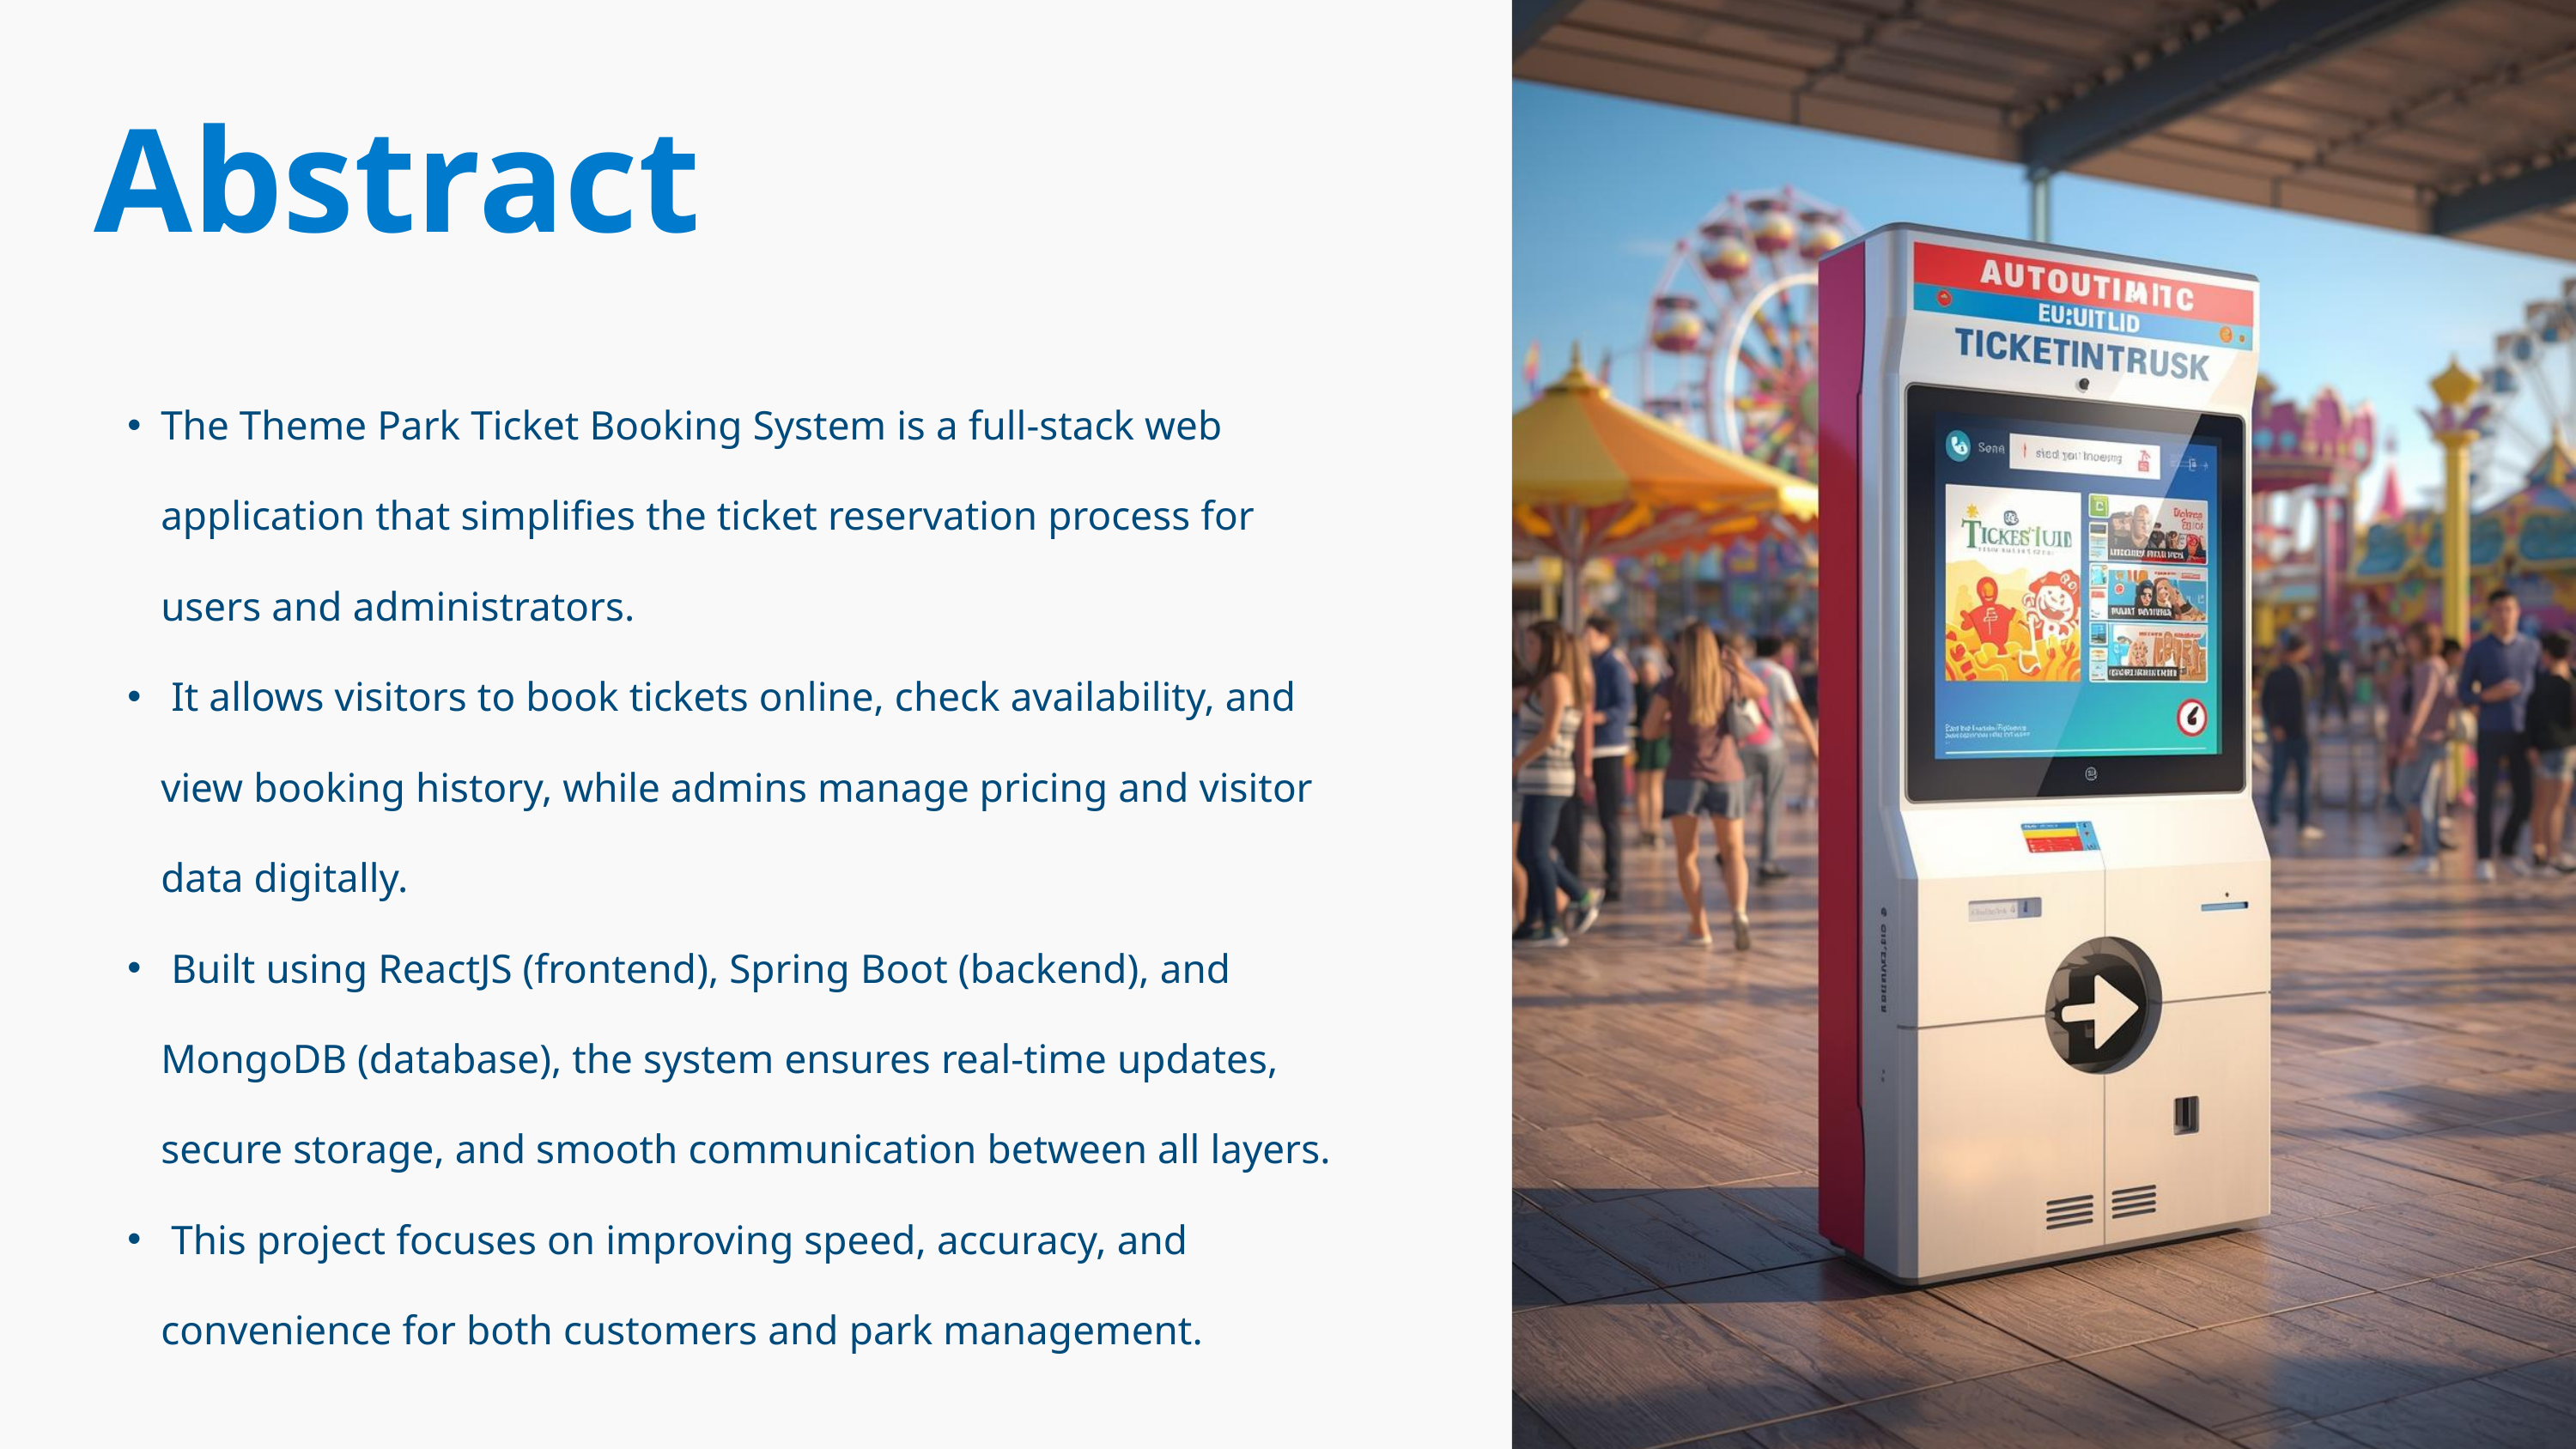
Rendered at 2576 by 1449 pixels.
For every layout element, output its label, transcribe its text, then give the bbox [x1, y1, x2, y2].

text_box The Theme Park Ticket Booking System is a full-stack web application that simplifies the ticket reservation process for users and administrators. It allows visitors to book tickets online, check availability, and view booking history, while admins manage pricing and visitor data digitally. Built using ReactJS (frontend), Spring Boot (backend), and MongoDB (database), the system ensures real-time updates, secure storage, and smooth communication between all layers. This project focuses on improving speed, accuracy, and convenience for both customers and park management. [94, 357, 1346, 1353]
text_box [1511, 0, 2576, 1449]
text_box Abstract [94, 103, 1267, 261]
